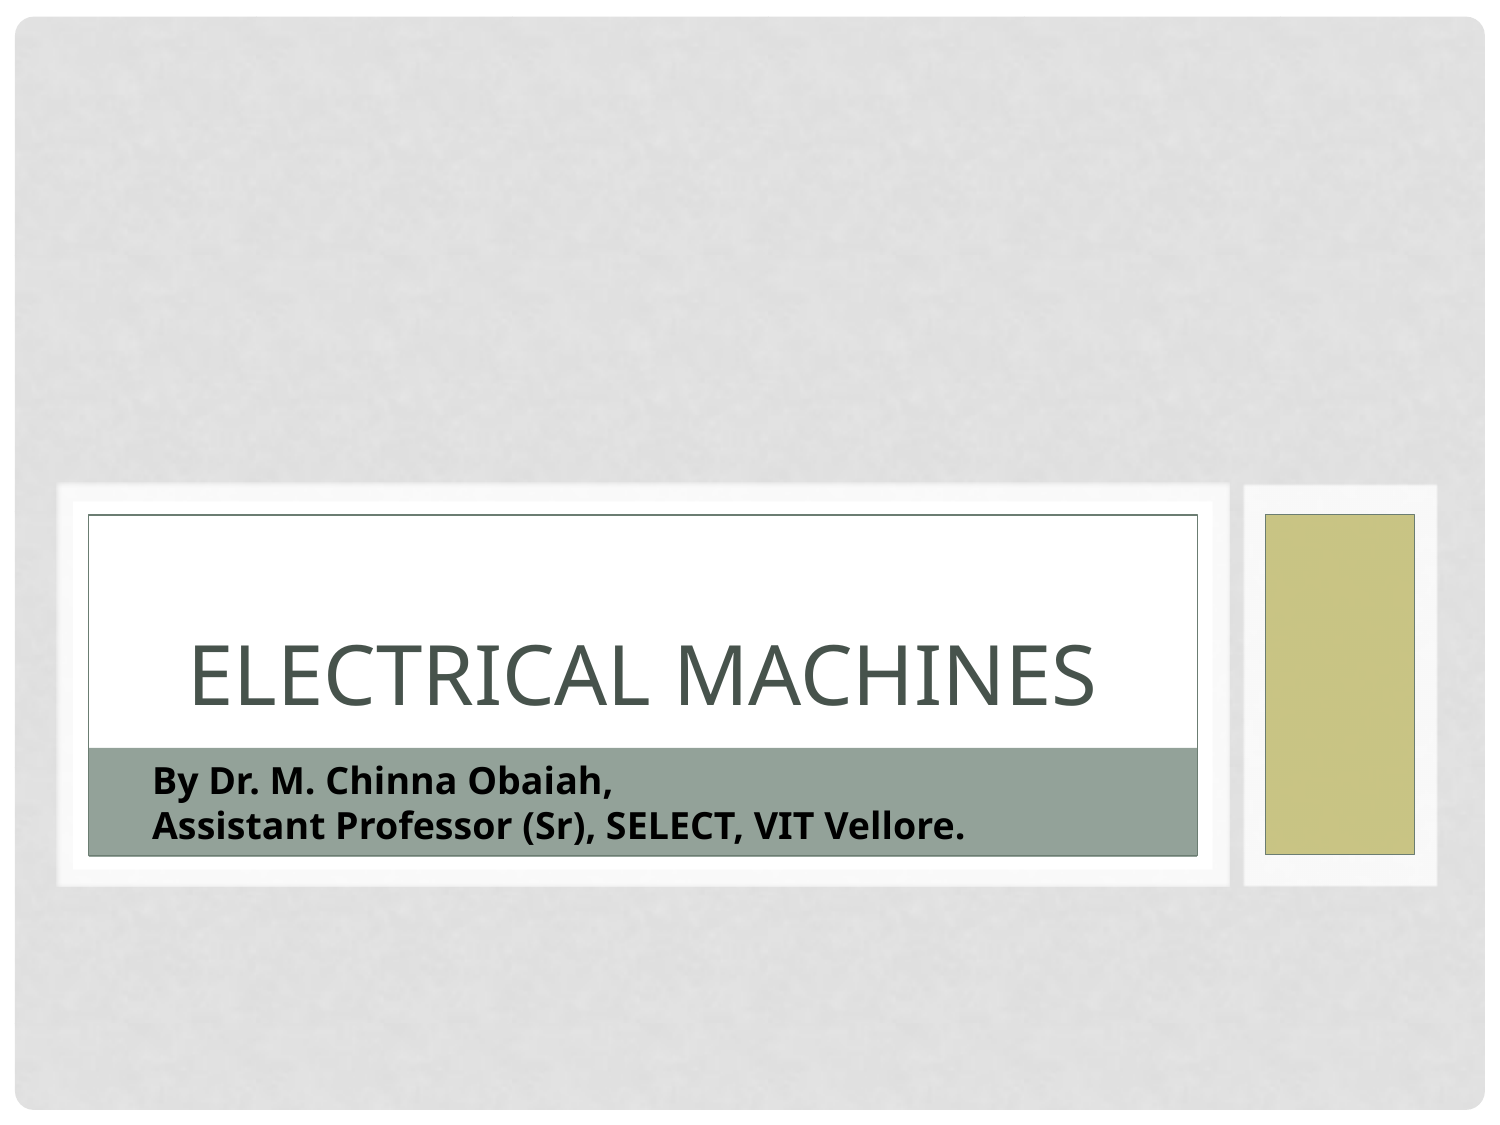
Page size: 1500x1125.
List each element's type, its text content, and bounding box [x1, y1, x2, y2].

text_box By Dr. M. Chinna Obaiah, Assistant Professor (Sr), SELECT, VIT Vellore. [137, 749, 1100, 855]
title Electrical Machines [99, 529, 1187, 730]
